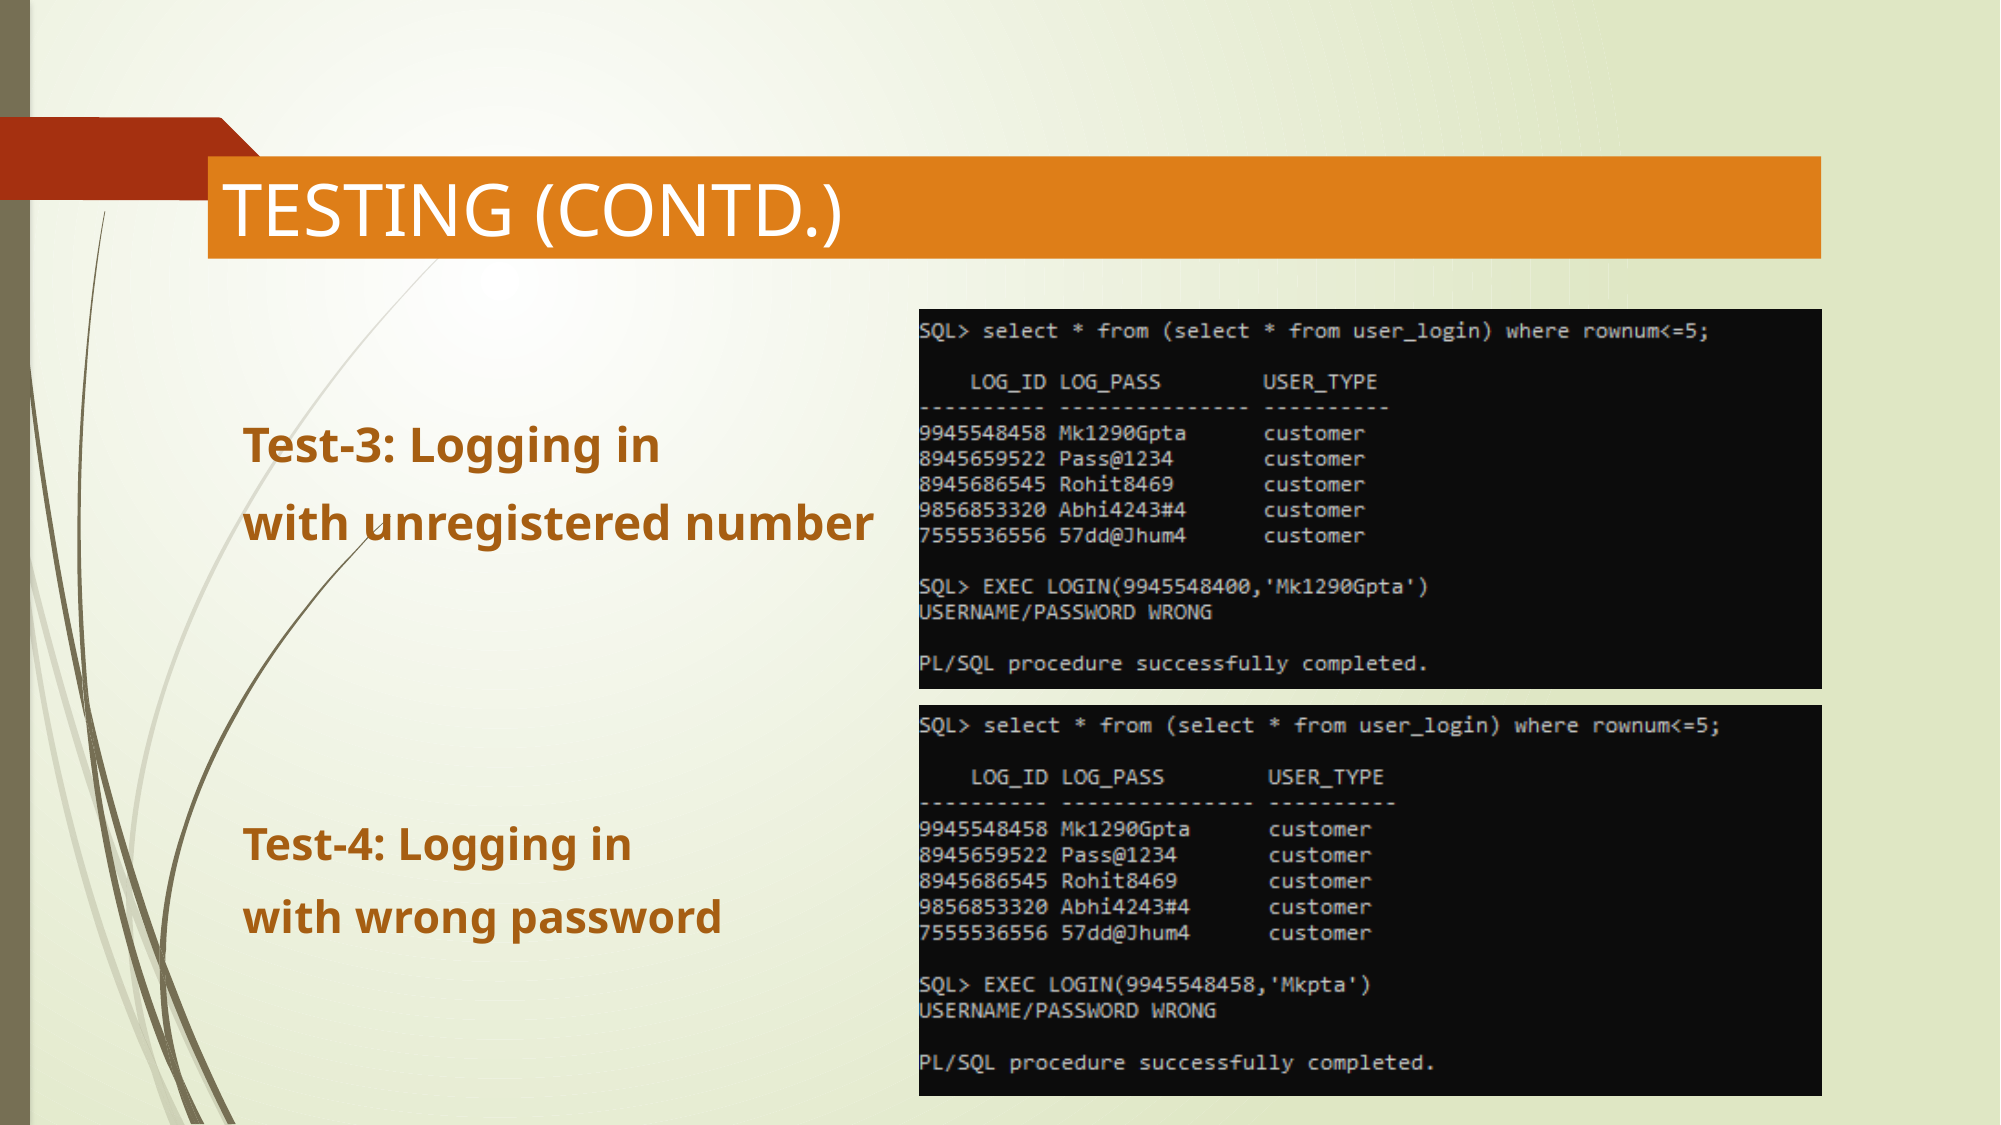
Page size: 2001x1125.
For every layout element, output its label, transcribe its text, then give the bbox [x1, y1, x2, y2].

title TESTING (CONTD.) [207, 156, 1822, 259]
picture [918, 309, 1822, 689]
picture [918, 704, 1822, 1096]
text_box Test-4: Logging in with wrong password [227, 807, 768, 993]
list Test-3: Logging in with unregistered number [227, 406, 914, 592]
